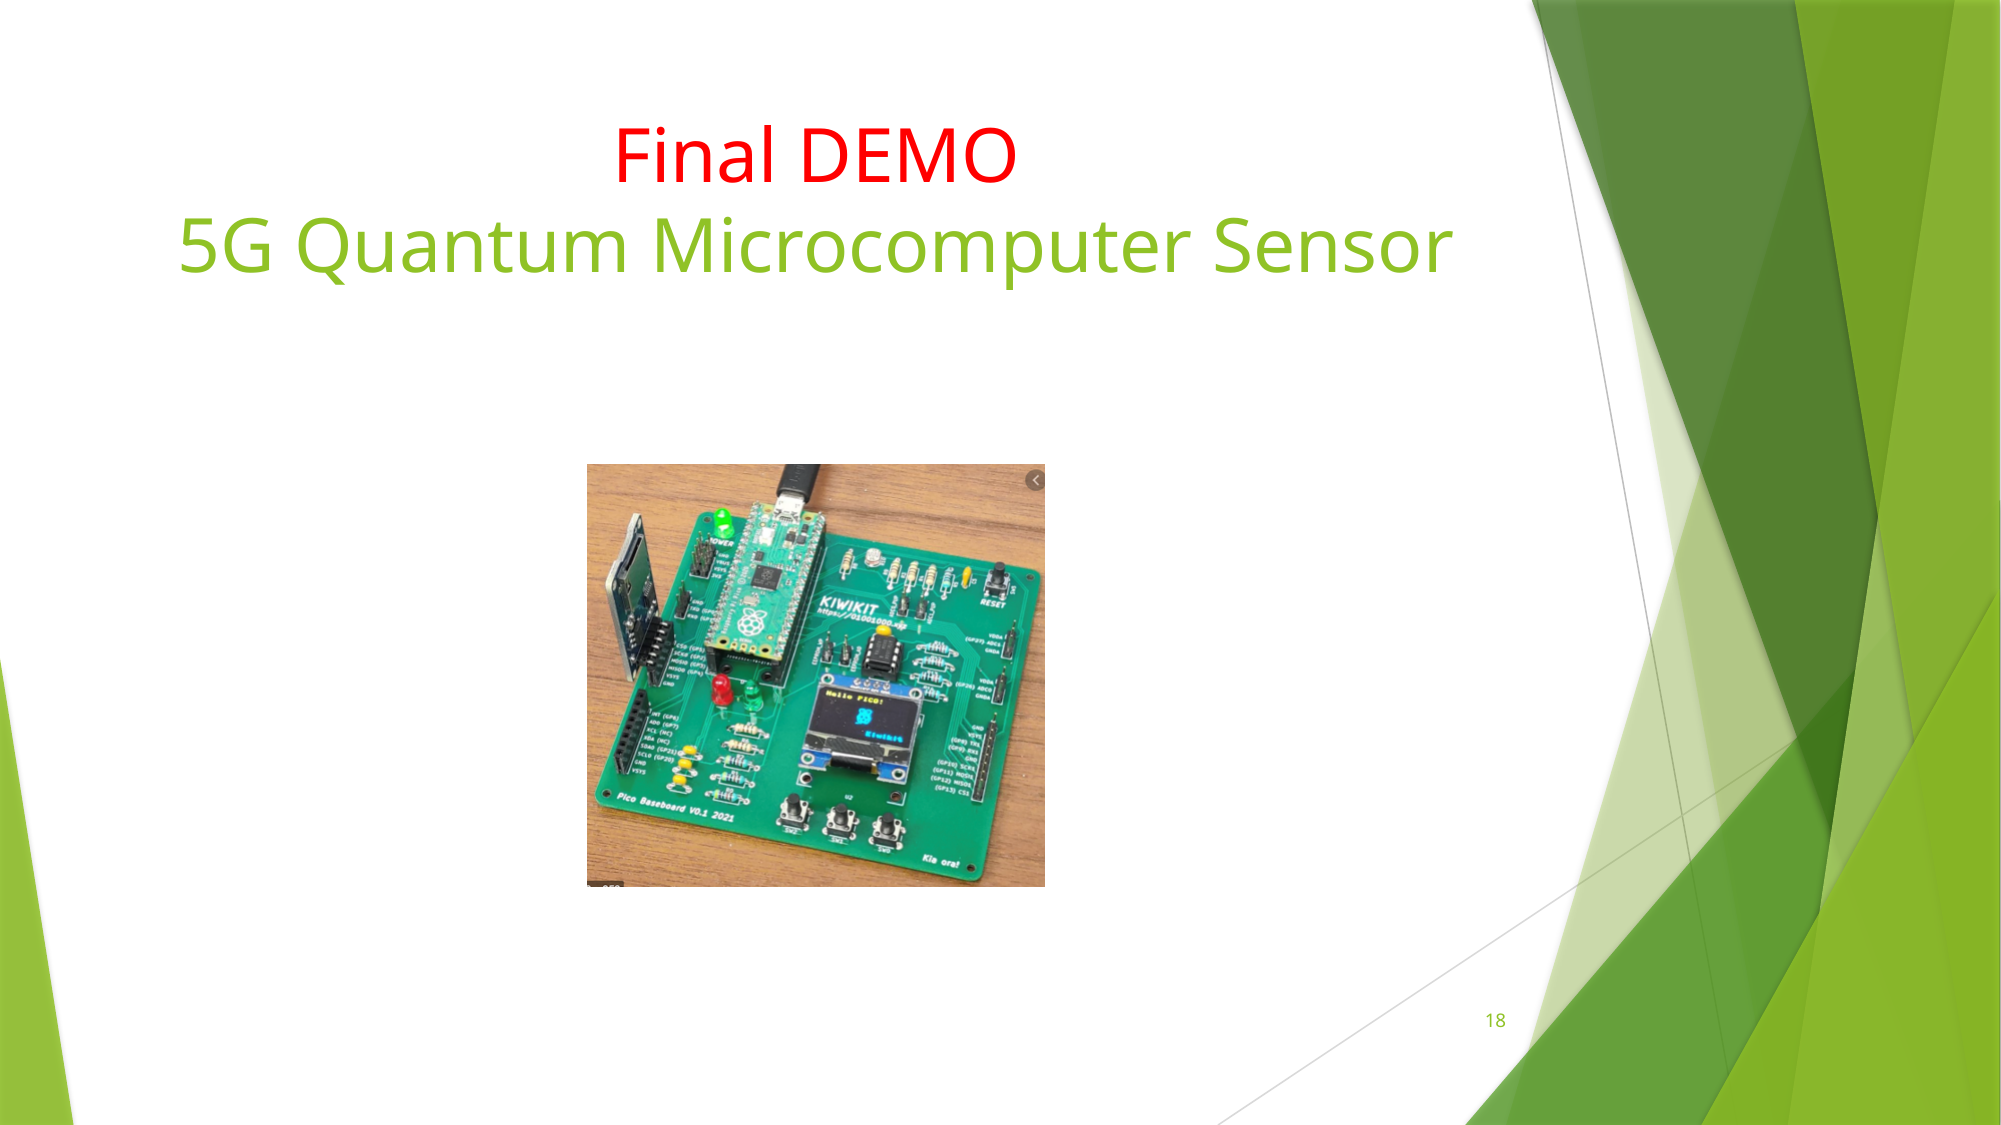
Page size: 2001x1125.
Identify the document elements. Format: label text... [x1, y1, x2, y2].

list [587, 463, 1046, 888]
title Final DEMO 5G Quantum Microcomputer Sensor [111, 99, 1522, 317]
slide_number 18 [1409, 991, 1522, 1051]
